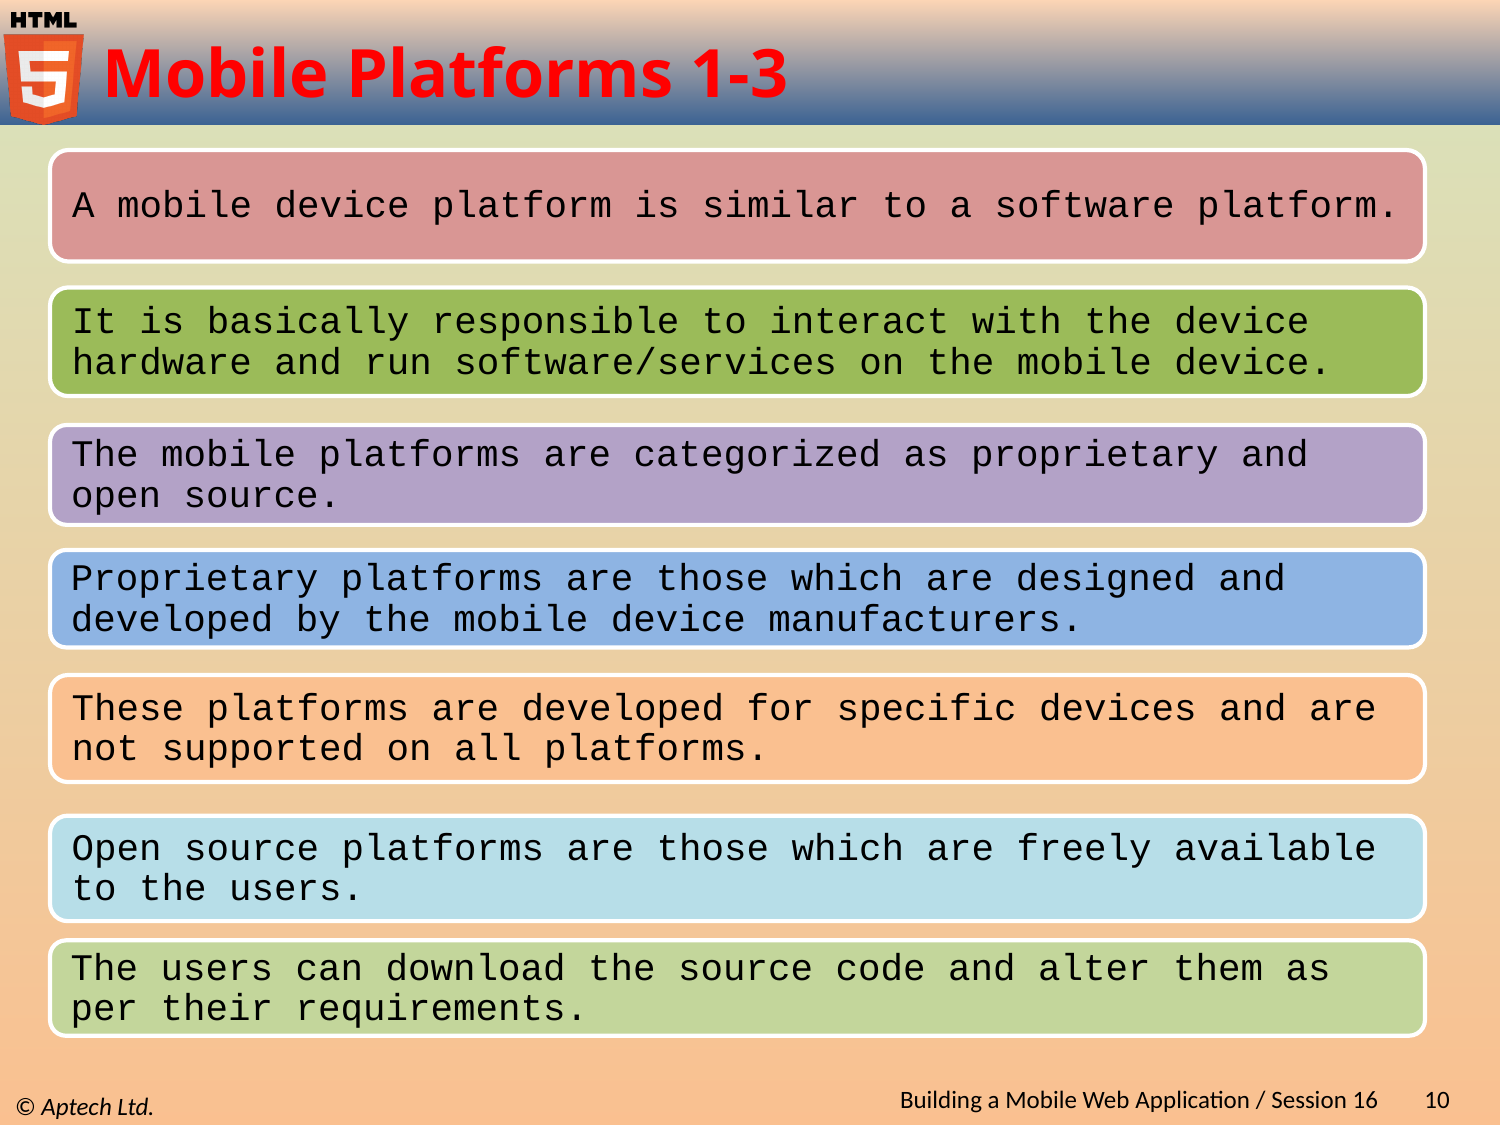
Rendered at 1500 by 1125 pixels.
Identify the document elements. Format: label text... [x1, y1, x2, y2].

footer Building a Mobile Web Application / Session 16 [412, 1084, 1400, 1113]
title Mobile Platforms 1-3 [87, 37, 1338, 106]
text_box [49, 149, 1426, 1038]
slide_number 10 [1400, 1084, 1465, 1113]
picture [0, 12, 100, 125]
